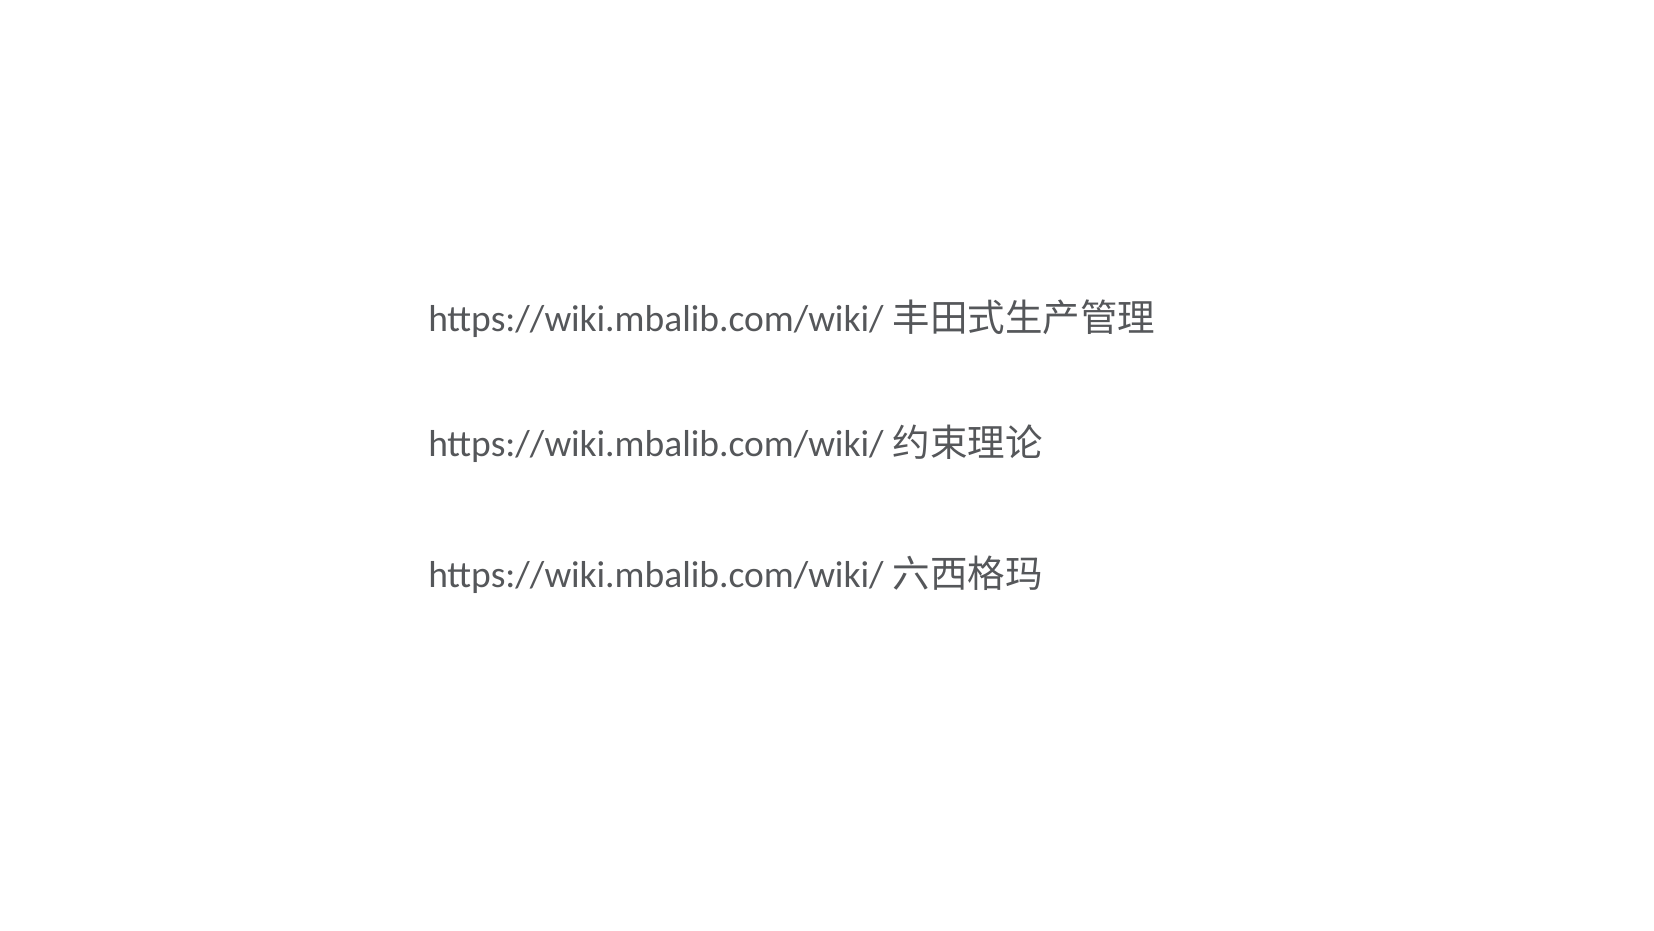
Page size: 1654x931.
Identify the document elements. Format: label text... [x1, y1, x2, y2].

text_box https://wiki.mbalib.com/wiki/丰田式生产管理 [413, 286, 1240, 346]
text_box https://wiki.mbalib.com/wiki/六西格玛 [413, 542, 1240, 603]
text_box https://wiki.mbalib.com/wiki/约束理论 [413, 412, 1240, 472]
